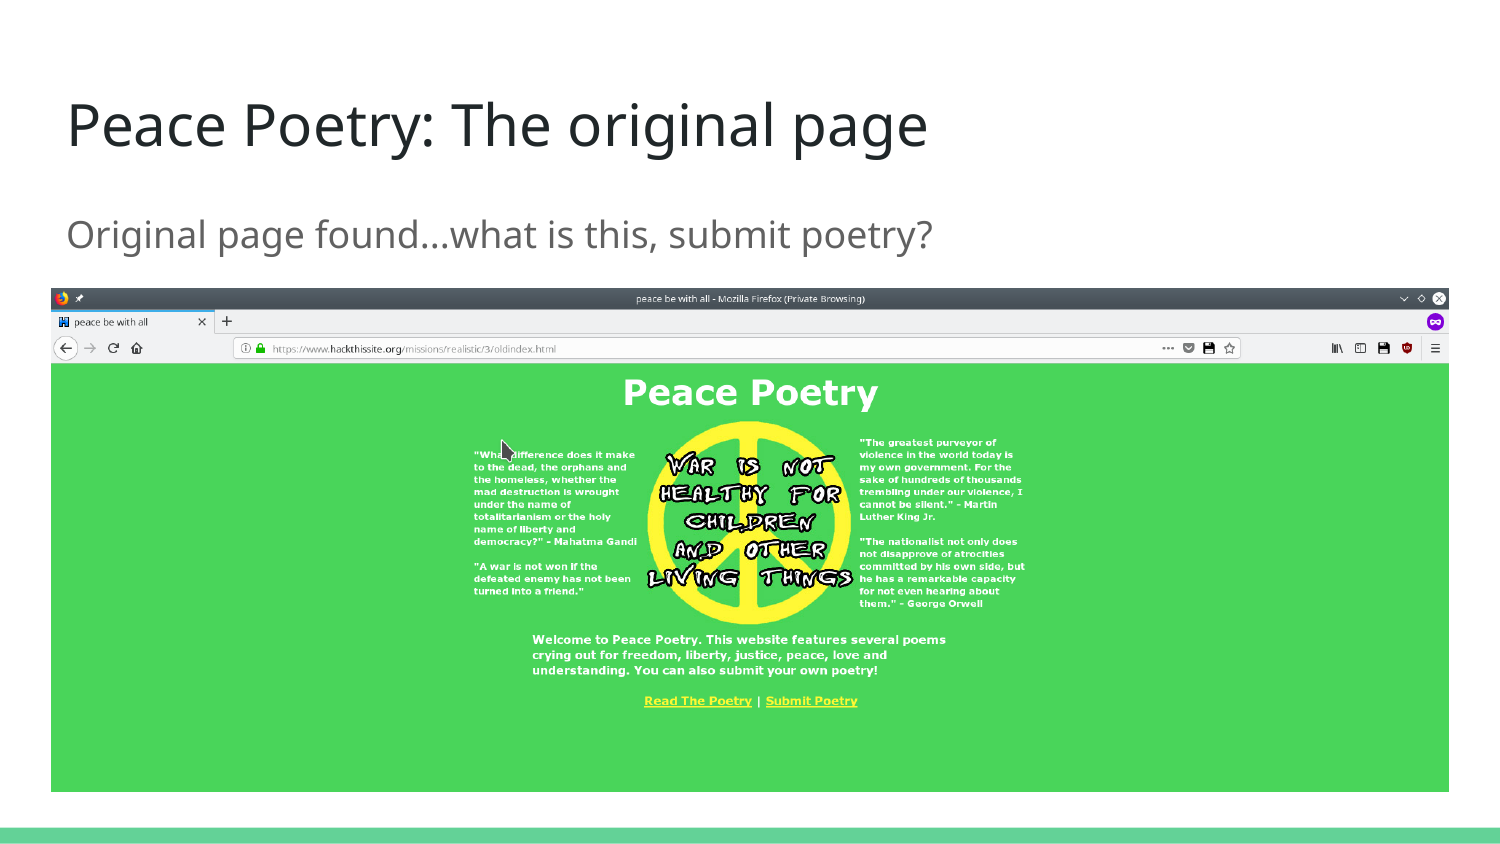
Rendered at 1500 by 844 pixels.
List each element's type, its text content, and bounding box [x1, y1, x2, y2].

picture [50, 288, 1450, 792]
title Peace Poetry: The original page [51, 72, 1449, 167]
list Original page found...what is this, submit poetry? [51, 189, 1449, 288]
